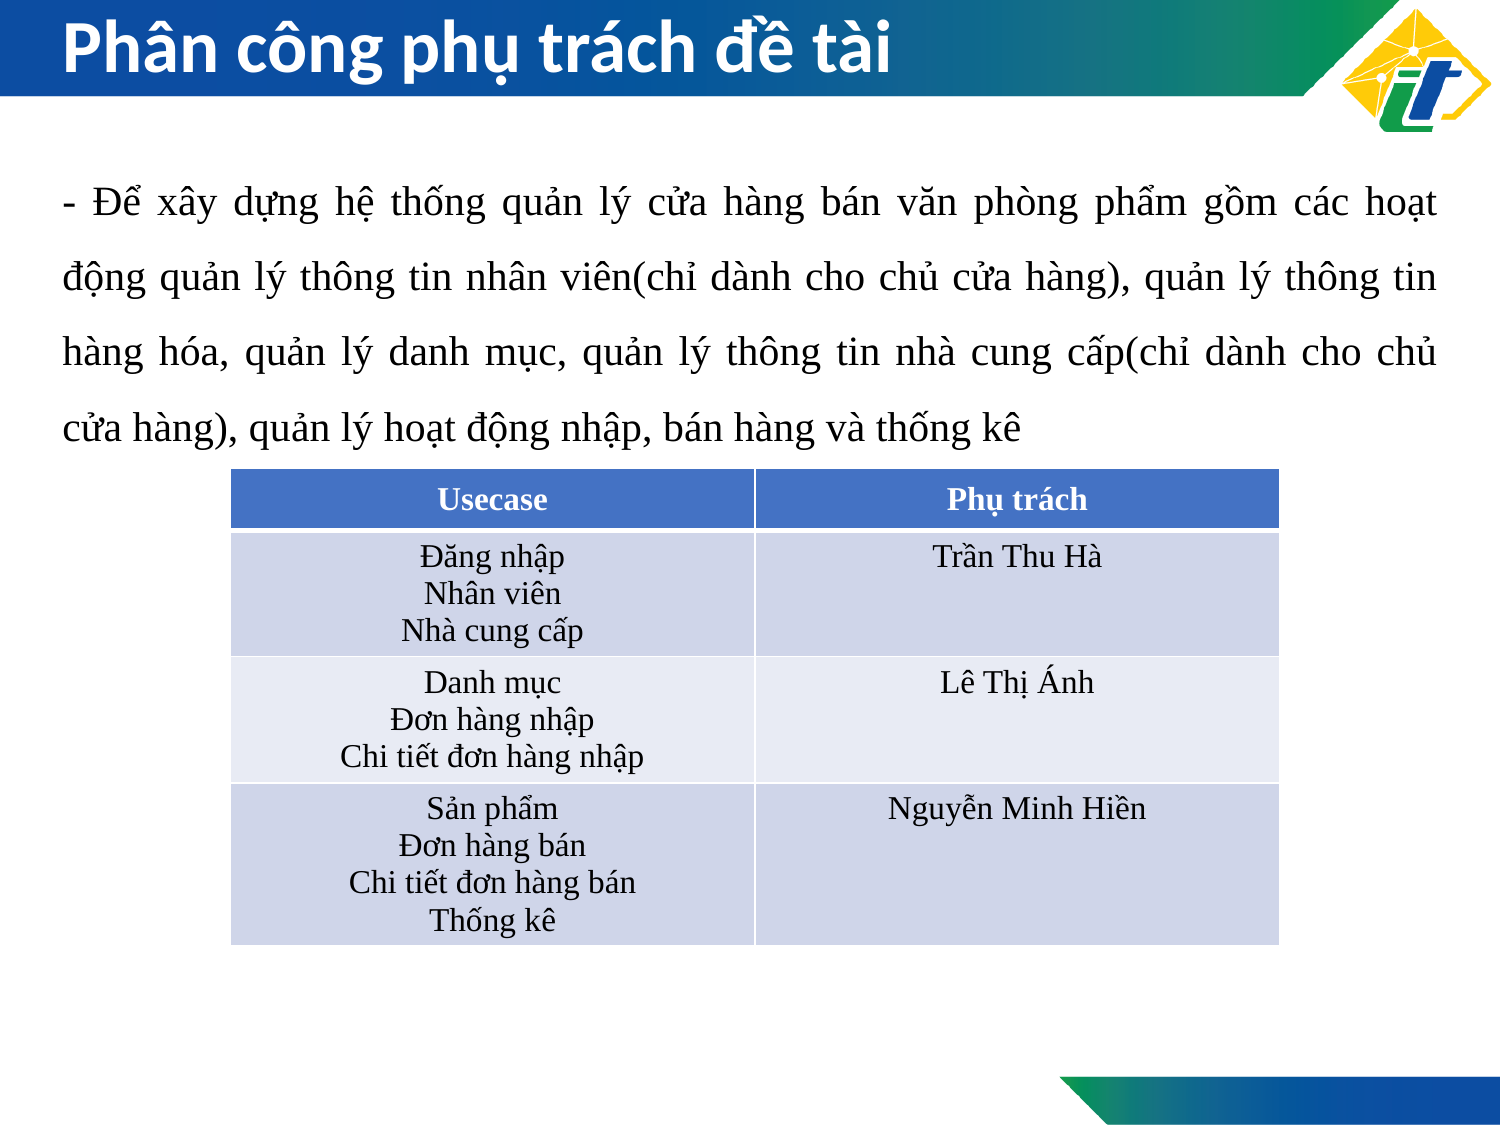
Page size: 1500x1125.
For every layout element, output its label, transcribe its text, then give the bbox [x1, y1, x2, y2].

table_cell Lê Thị Ánh [756, 657, 1279, 782]
table_cell Nguyễn Minh Hiền [756, 784, 1279, 945]
list - Để xây dựng hệ thống quản lý cửa hàng bán văn phòng phẩm gồm các hoạt động quản lý thông tin nhân viên(chỉ dành cho chủ cửa hàng), quản lý thông tin hàng hóa, quản lý danh mục, quản lý thông tin nhà cung cấp(chỉ dành cho chủ cửa hàng), quản lý hoạt động nhập, bán hàng và thống kê [47, 141, 1454, 1037]
table_header Phụ trách [756, 469, 1279, 528]
table_header Usecase [231, 469, 754, 528]
table_cell Đăng nhập Nhân viên Nhà cung cấp [231, 533, 754, 656]
table_cell Danh mục Đơn hàng nhập Chi tiết đơn hàng nhập [231, 657, 754, 782]
table_cell Sản phẩm Đơn hàng bán Chi tiết đơn hàng bán Thống kê [231, 784, 754, 945]
table_cell Trần Thu Hà [756, 533, 1279, 656]
title Phân công phụ trách đề tài [47, 0, 1304, 97]
picture [0, 0, 1500, 1125]
